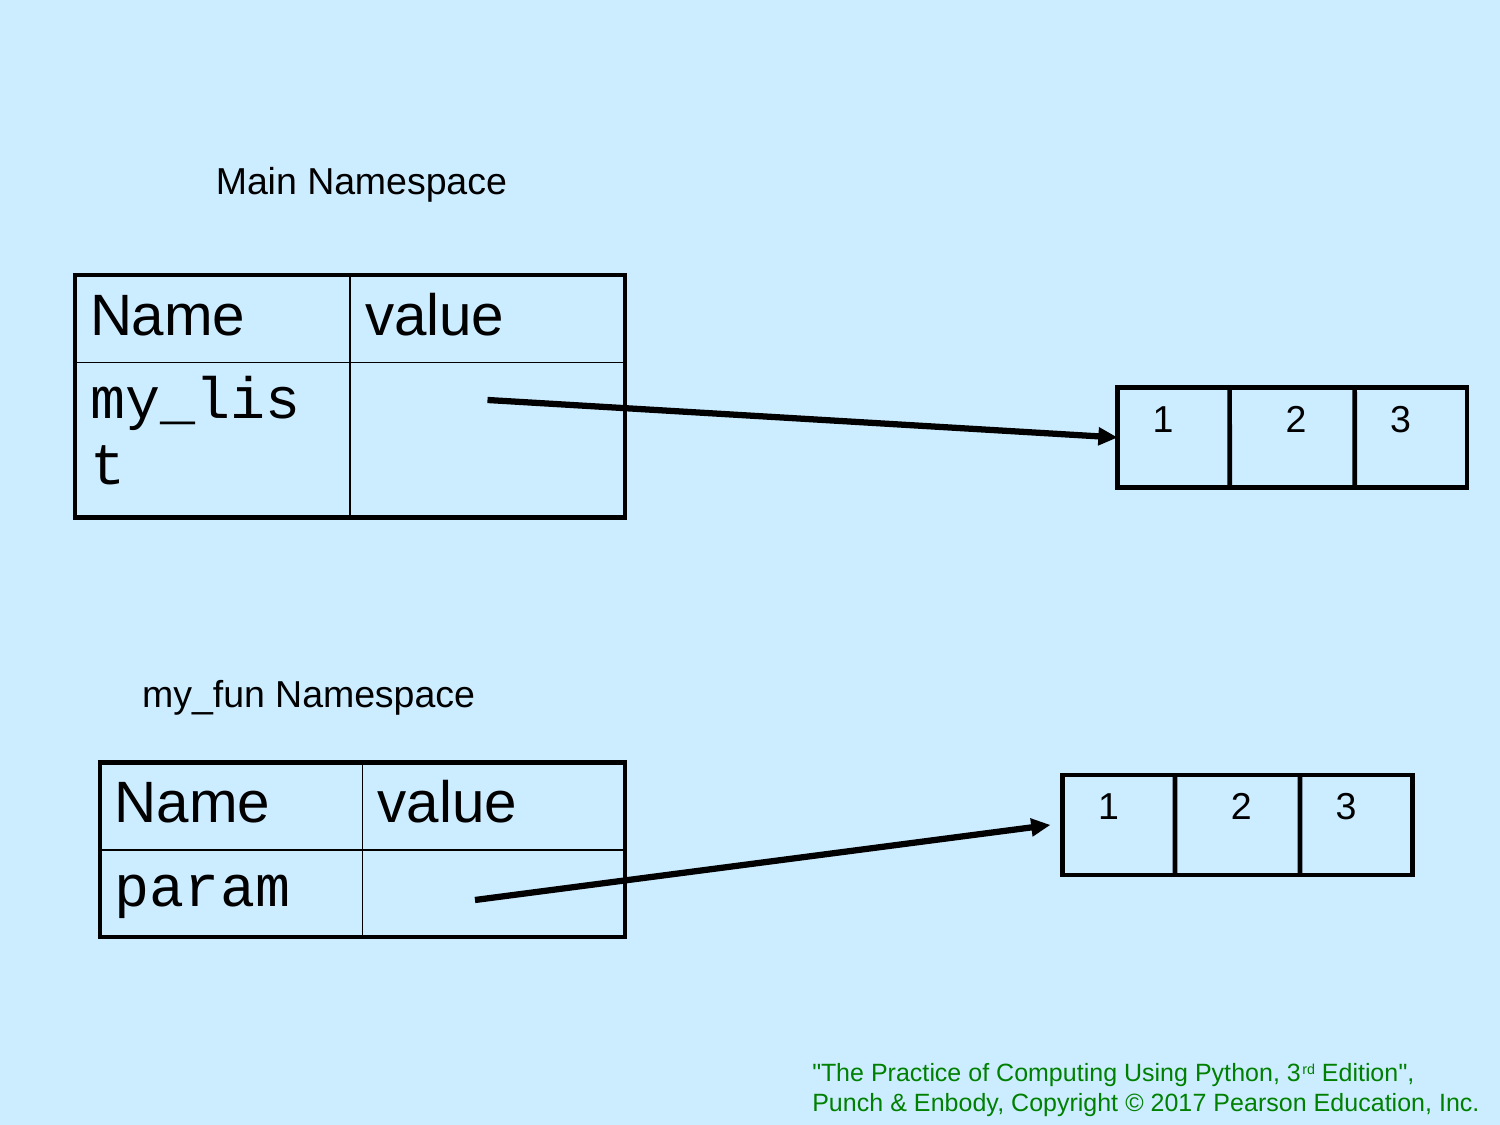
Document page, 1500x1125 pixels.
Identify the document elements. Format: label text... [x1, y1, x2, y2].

table_cell my_list [77, 363, 349, 515]
table_header value [351, 277, 623, 362]
table_header Name [77, 277, 349, 362]
table_header Name [102, 765, 362, 849]
text_box Main Namespace [201, 149, 522, 210]
text_box [1062, 774, 1413, 875]
text_box [627, 408, 1118, 443]
table_cell [351, 363, 623, 515]
text_box 3 [1320, 774, 1372, 835]
text_box my_fun Namespace [127, 662, 490, 723]
table_header value [363, 765, 623, 849]
text_box 2 [1270, 387, 1322, 448]
text_box [1355, 387, 1468, 488]
table_cell param [102, 851, 362, 935]
text_box 3 [1375, 387, 1426, 448]
text_box 2 [1216, 774, 1267, 835]
text_box [1230, 387, 1354, 488]
text_box [474, 820, 1051, 901]
text_box 1 [1137, 387, 1189, 448]
text_box 1 [1083, 774, 1134, 835]
text_box [1117, 387, 1229, 488]
table_cell [363, 851, 623, 935]
